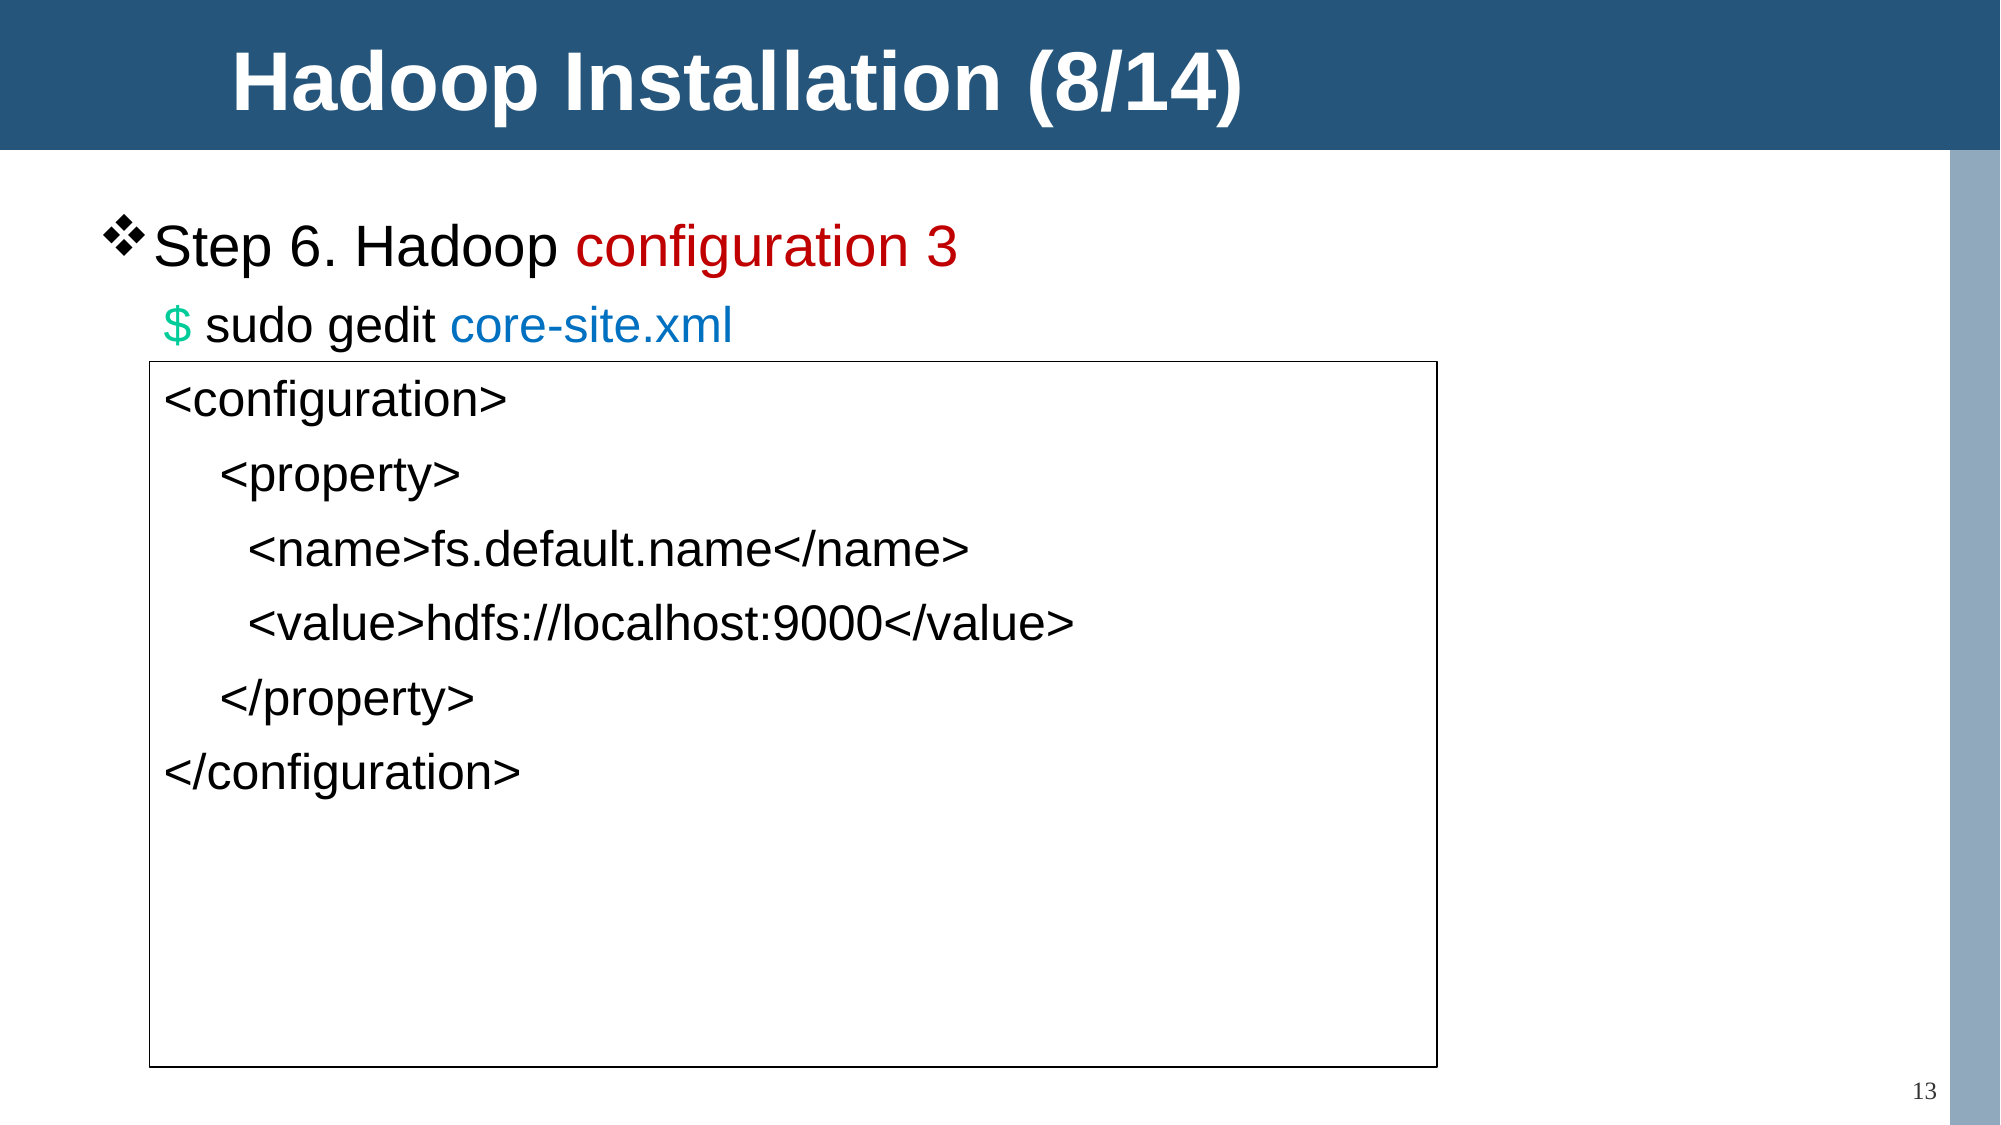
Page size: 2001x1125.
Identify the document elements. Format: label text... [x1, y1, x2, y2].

text_box [149, 361, 1438, 1068]
text_box Hadoop Installation (8/14) [216, 37, 1767, 118]
slide_number 13 [1833, 1067, 2001, 1110]
text_box Step 6. Hadoop configuration 3 $ sudo gedit core-site.xml <configuration> <property> <name>fs.default.name</name> <value>hdfs://localhost:9000</value> </property> </configuration> [83, 199, 1925, 1038]
